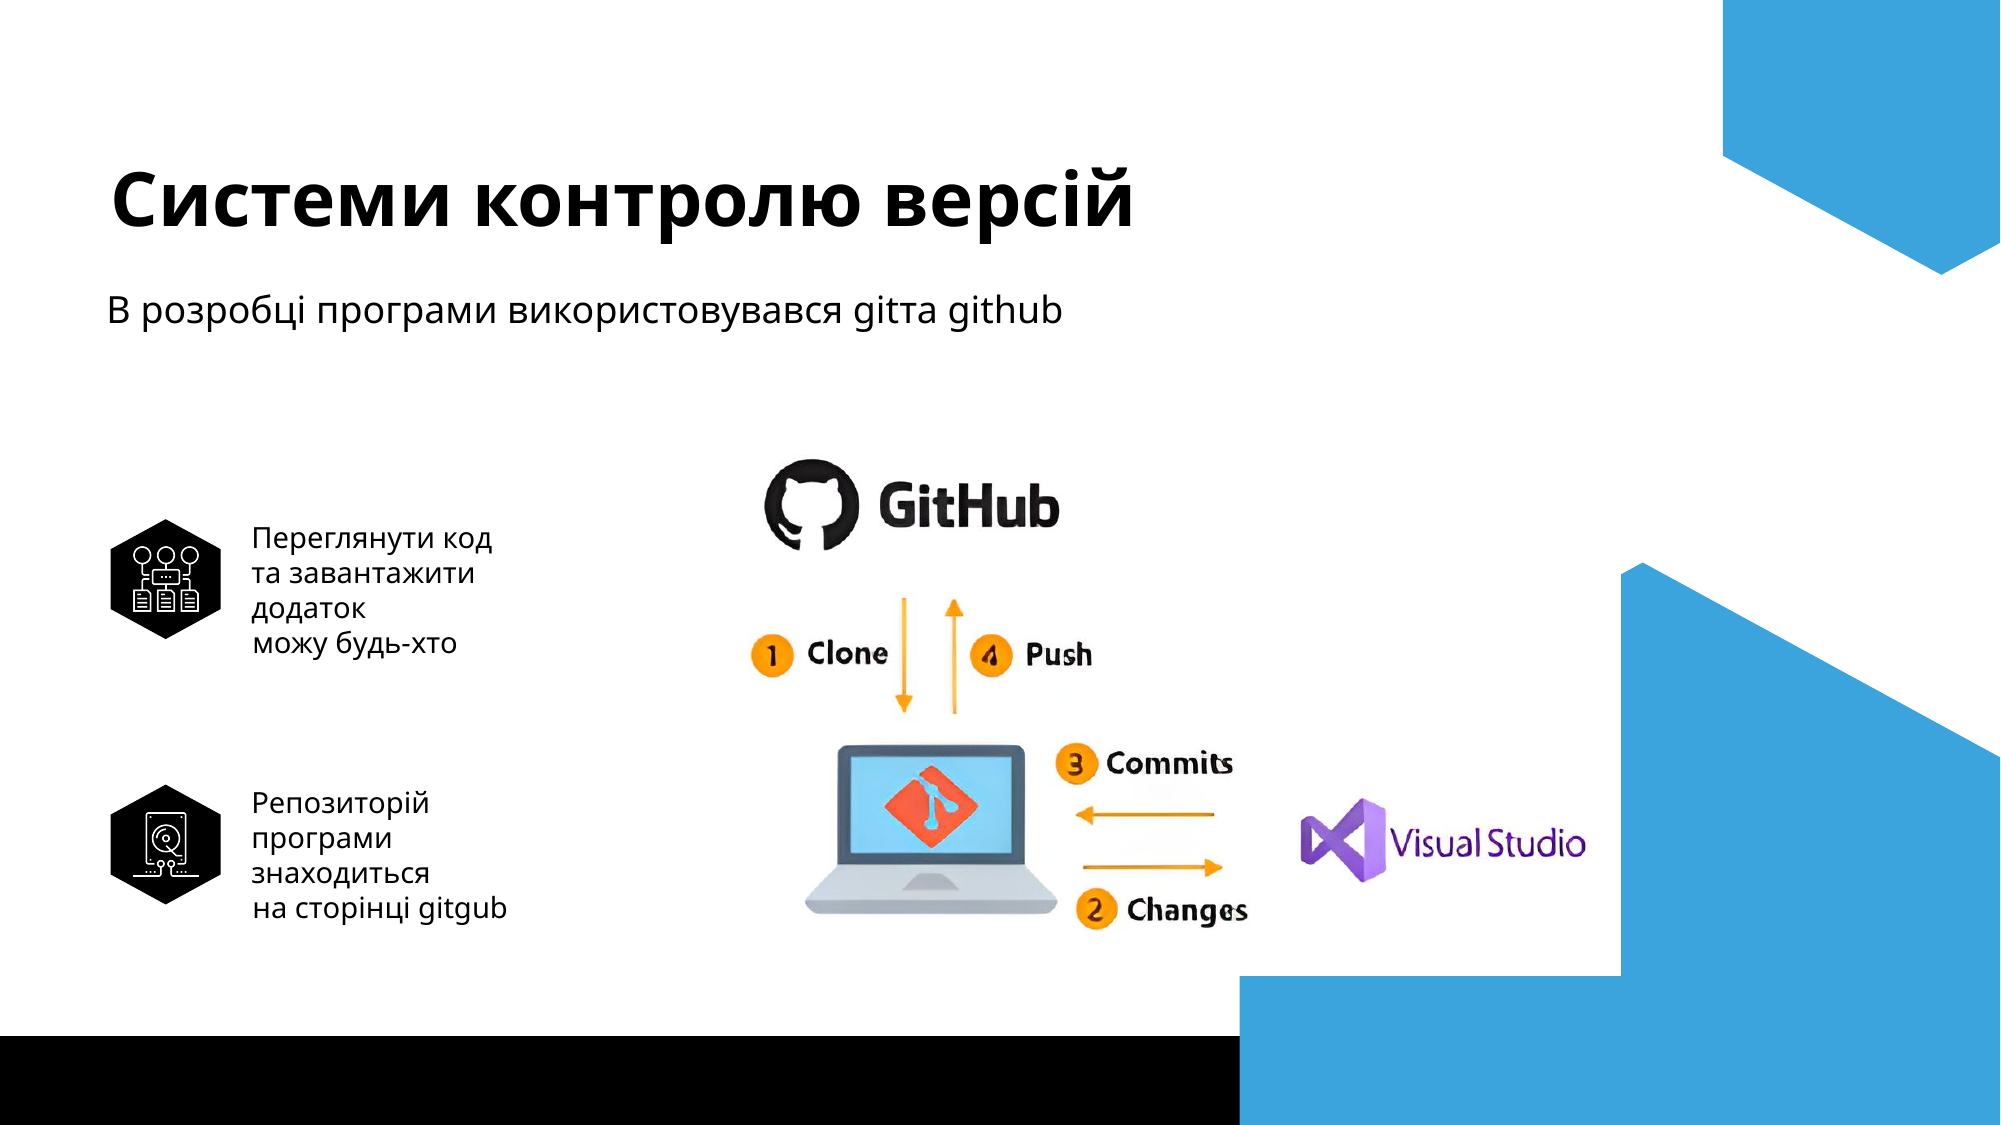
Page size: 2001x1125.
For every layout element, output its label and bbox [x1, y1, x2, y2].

picture [656, 421, 1621, 976]
text_box [110, 784, 221, 905]
text_box [110, 518, 221, 640]
text_box [0, 0, 2001, 1125]
